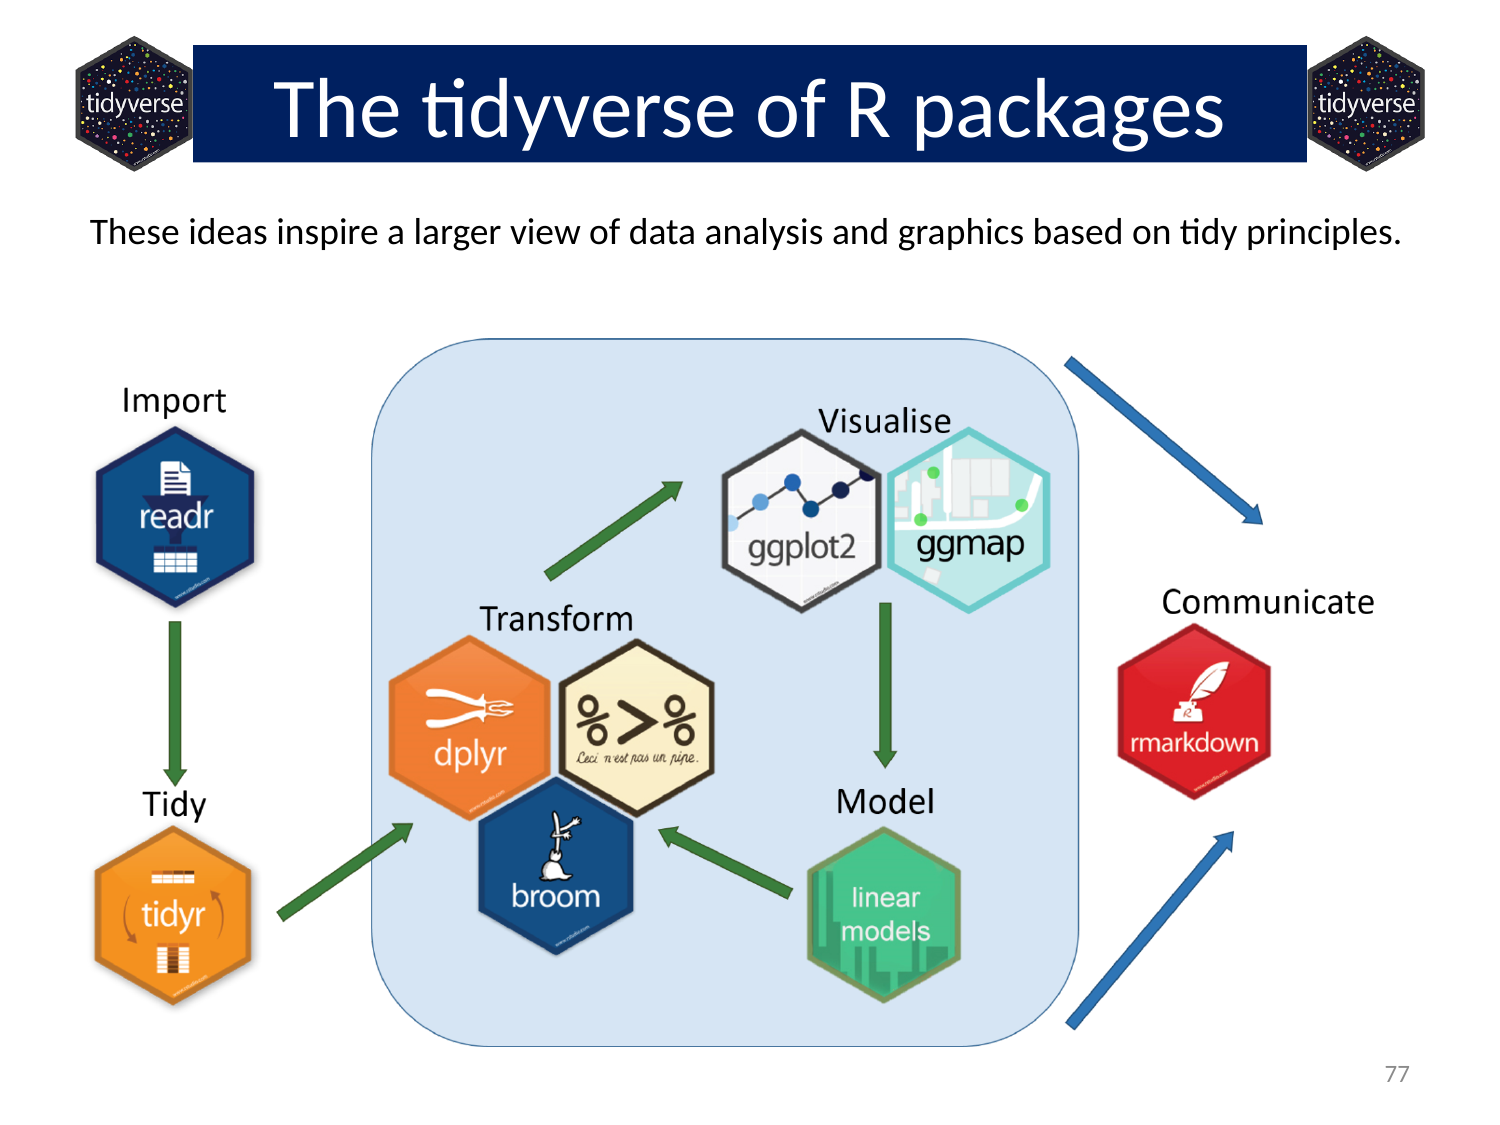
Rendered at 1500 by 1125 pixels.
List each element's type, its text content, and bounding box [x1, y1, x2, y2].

picture [74, 35, 193, 172]
picture [1307, 35, 1426, 172]
text_box These ideas inspire a larger view of data analysis and graphics based on tidy principles. [74, 199, 1425, 260]
title The tidyverse of R packages [197, 45, 1302, 163]
slide_number 77 [1074, 1042, 1425, 1103]
picture [87, 338, 1399, 1048]
